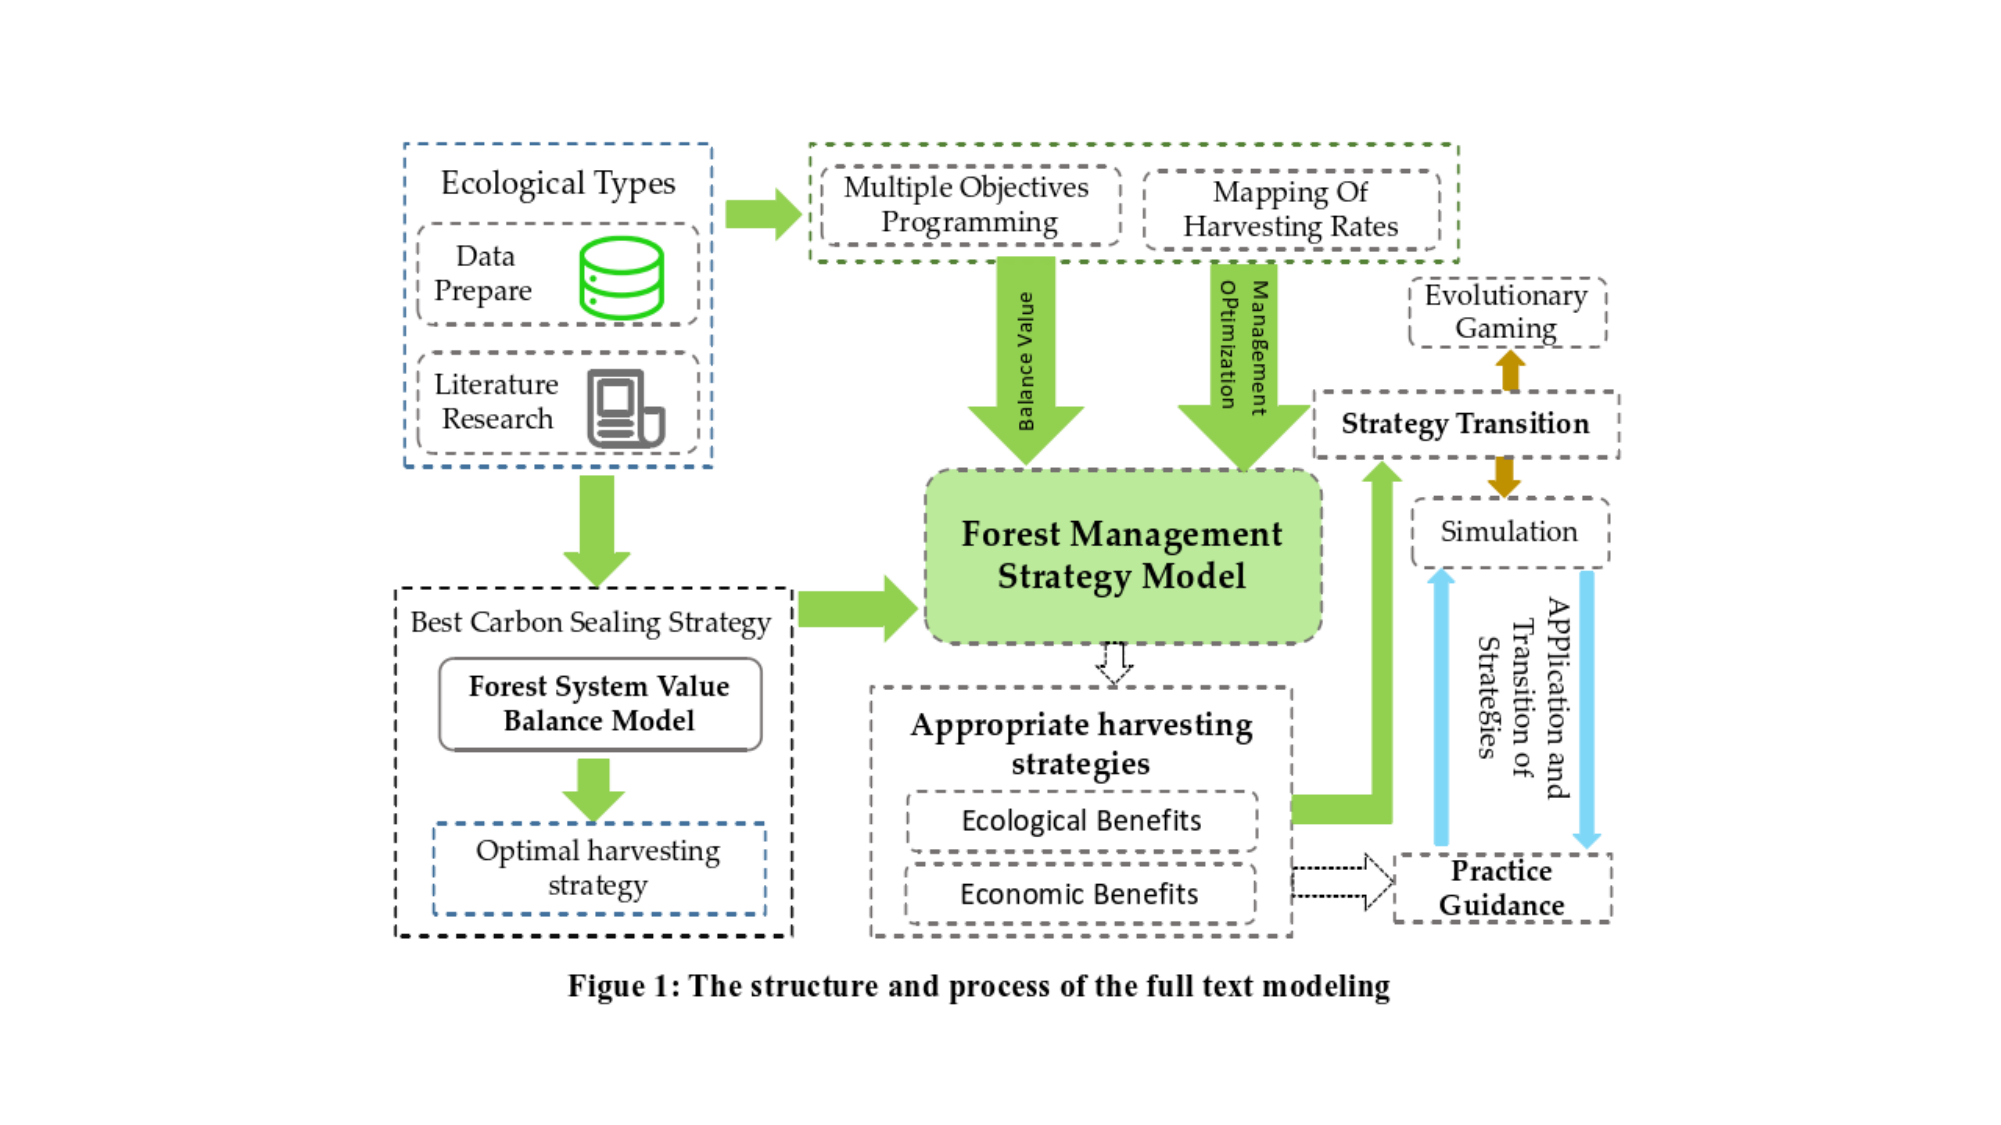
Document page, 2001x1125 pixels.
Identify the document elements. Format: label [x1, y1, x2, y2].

picture [347, 108, 1653, 1017]
